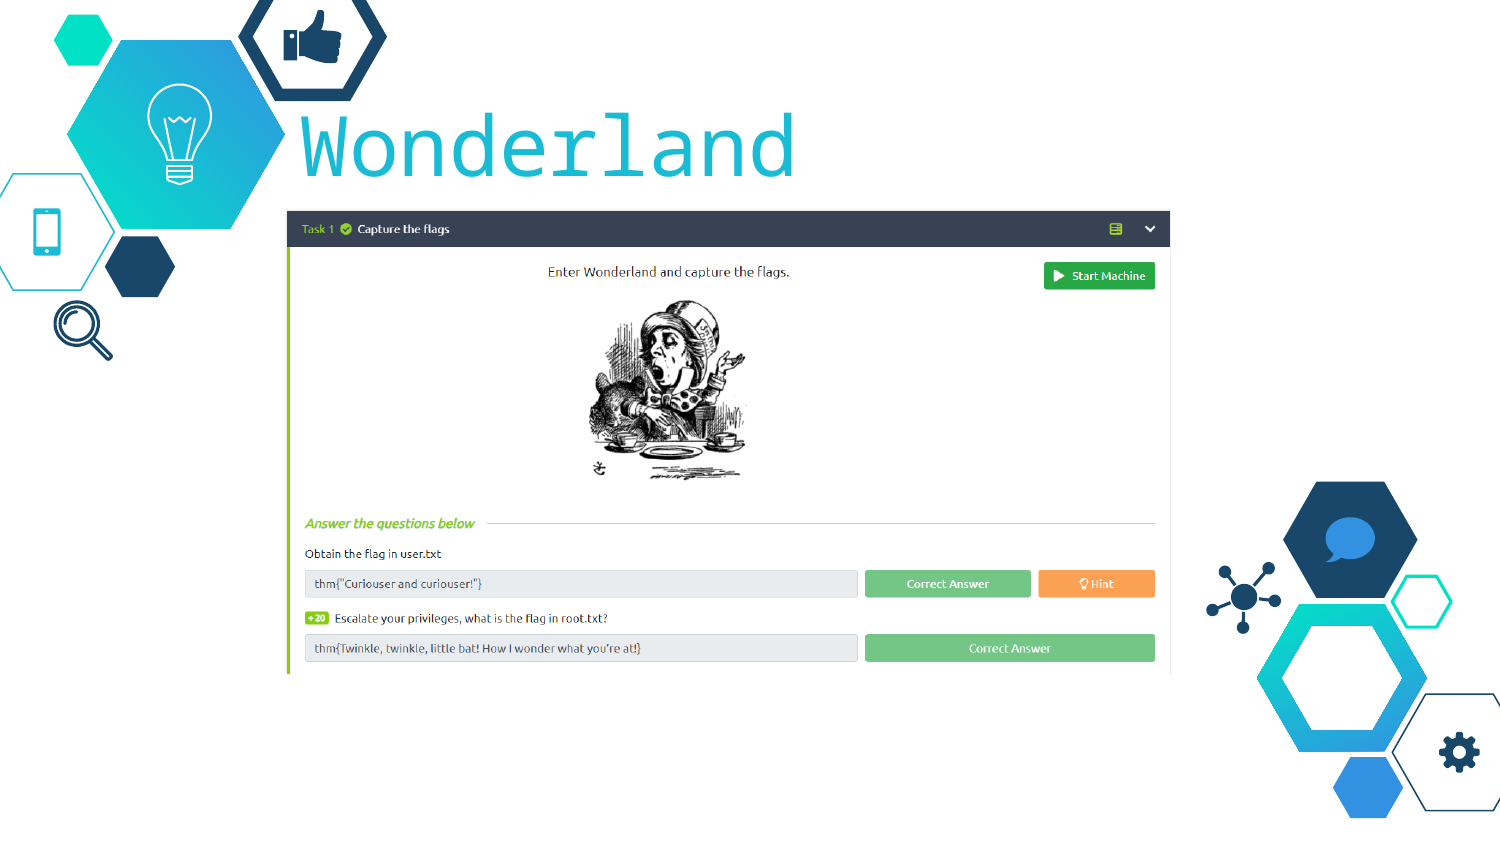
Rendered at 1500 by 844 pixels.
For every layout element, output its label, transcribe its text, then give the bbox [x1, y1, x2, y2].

title Wonderland [284, 102, 1216, 209]
picture [283, 208, 1171, 674]
